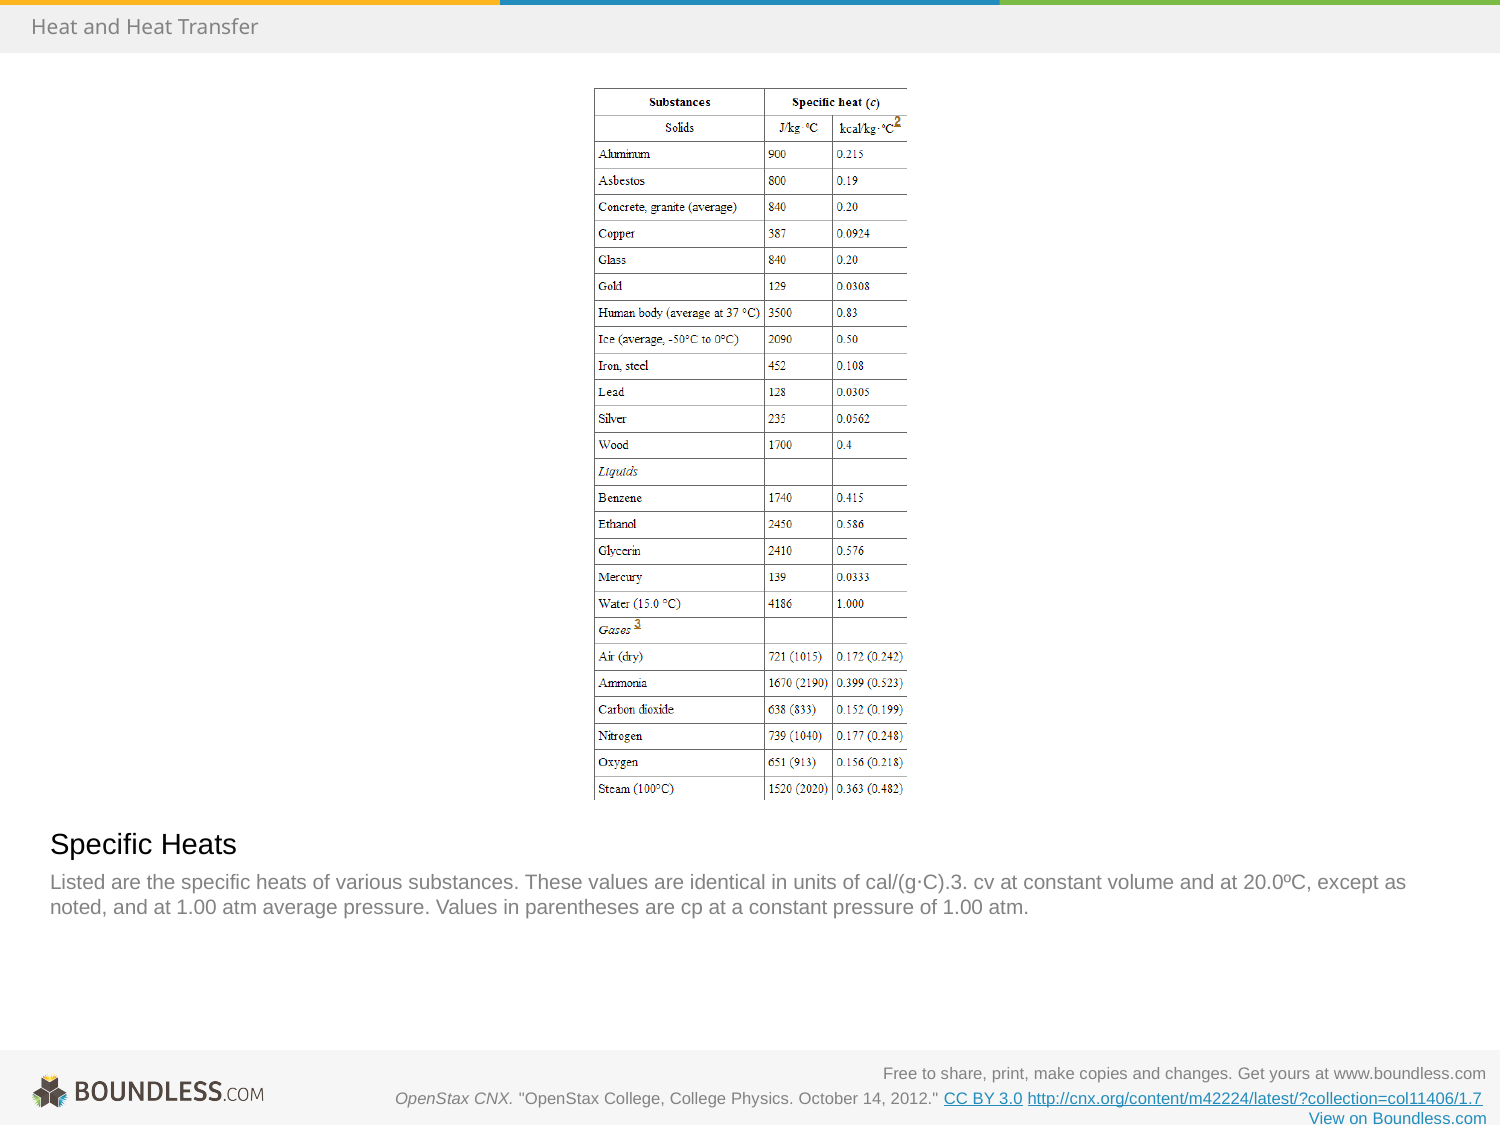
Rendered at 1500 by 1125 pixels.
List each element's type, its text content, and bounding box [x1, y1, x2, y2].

text_box OpenStax CNX. "OpenStax College, College Physics. October 14, 2012." CC BY 3.0 http://cnx.org/content/m42224/latest/?collection=col11406/1.7 View on Boundless.com [274, 1087, 1488, 1125]
picture [592, 87, 908, 801]
text_box Heat and Heat Transfer [31, 13, 1475, 38]
text_box [0, 2, 1500, 54]
list Specific Heats Listed are the specific heats of various substances. These values are identical in units of cal/(g⋅C).3. cv at constant volume and at 20.0ºC, except as noted, and at 1.00 atm average pressure. Values in parentheses are cp at a constant pressure of 1.00 atm. [50, 825, 1450, 1038]
text_box Free to share, print, make copies and changes. Get yours at www.boundless.com [649, 1062, 1488, 1087]
text_box [0, 1050, 1500, 1125]
picture [30, 1072, 265, 1109]
